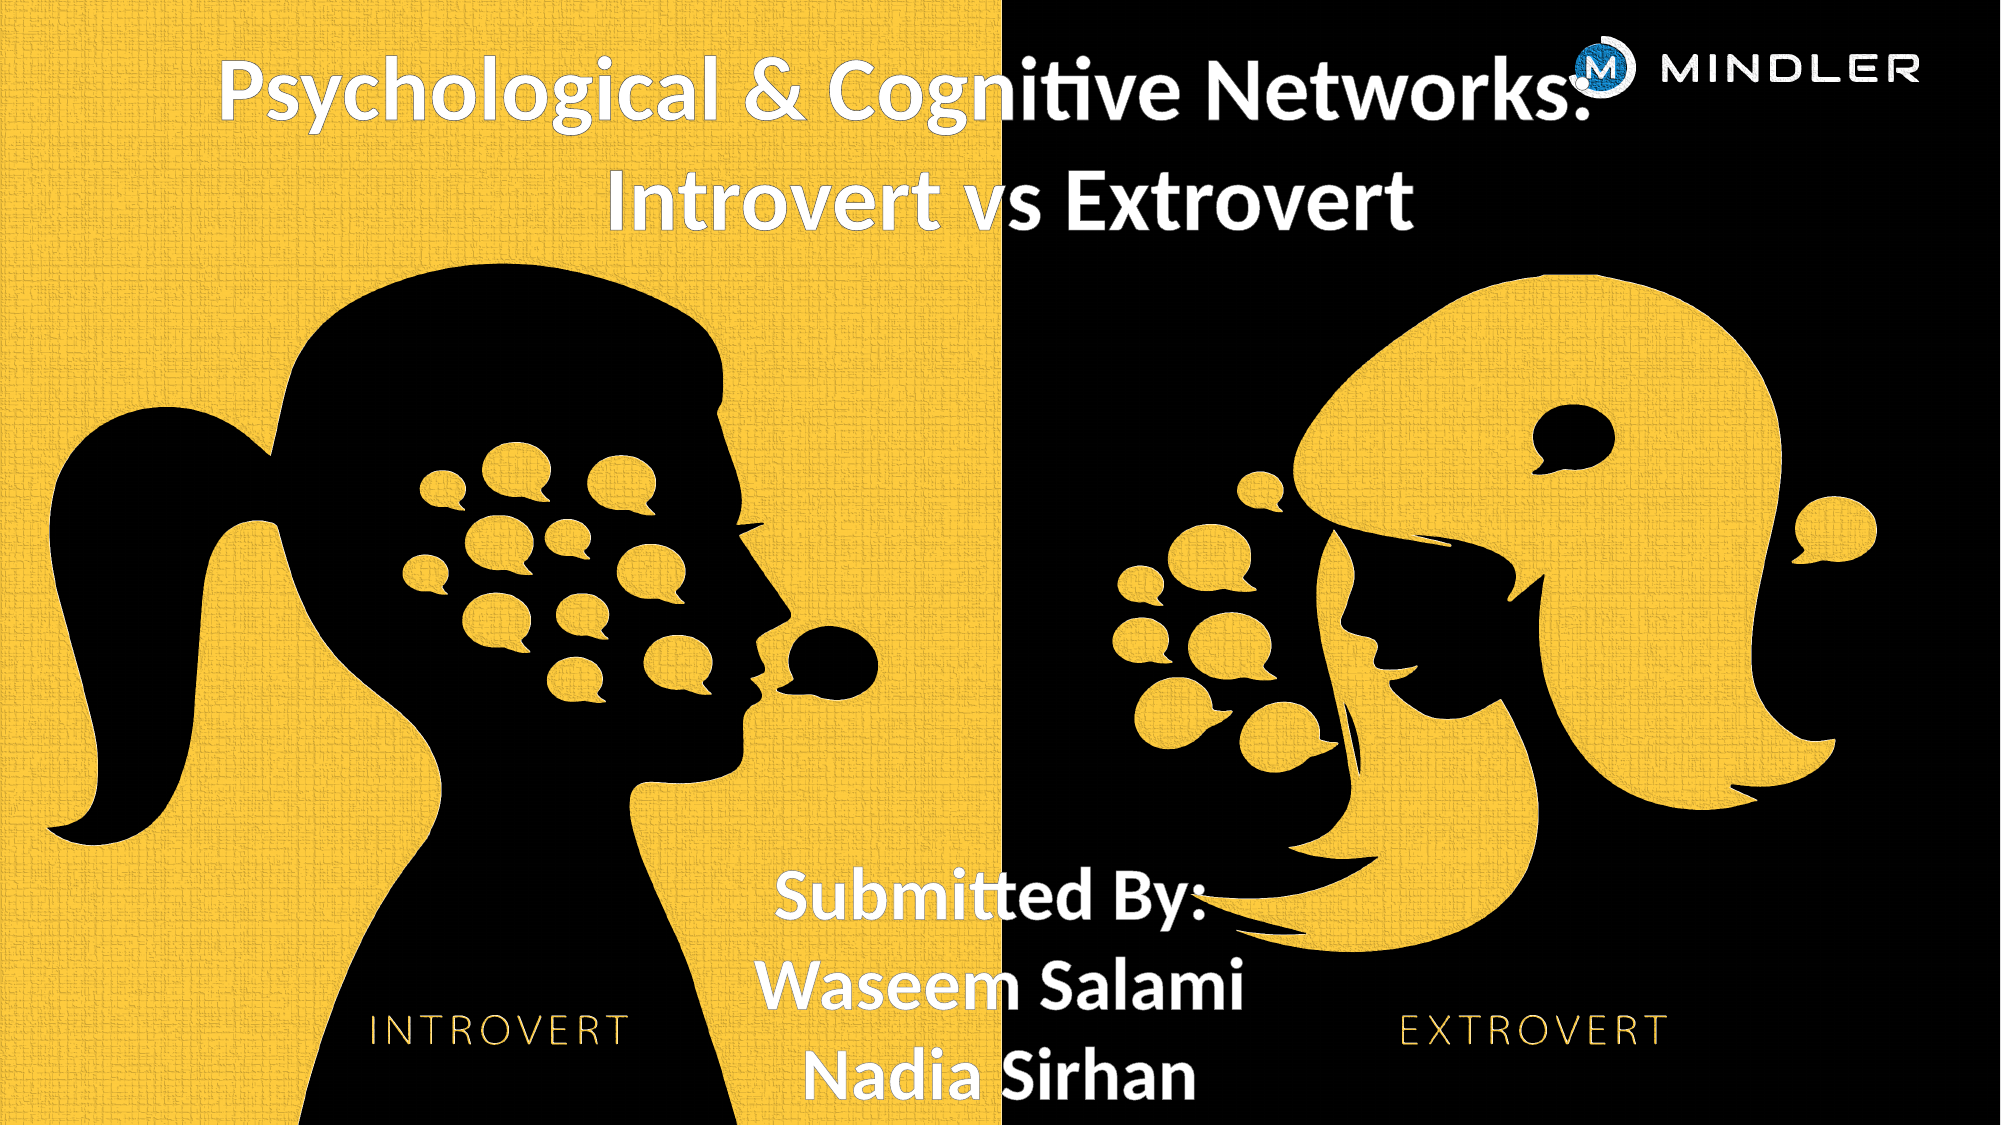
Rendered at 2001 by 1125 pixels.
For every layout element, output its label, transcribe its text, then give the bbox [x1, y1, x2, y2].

text_box Psychological & Cognitive Networks: Introvert vs Extrovert [56, 20, 2000, 256]
picture [0, 0, 2001, 1125]
text_box Submitted By: Waseem Salami Nadia Sirhan [0, 837, 2000, 1123]
